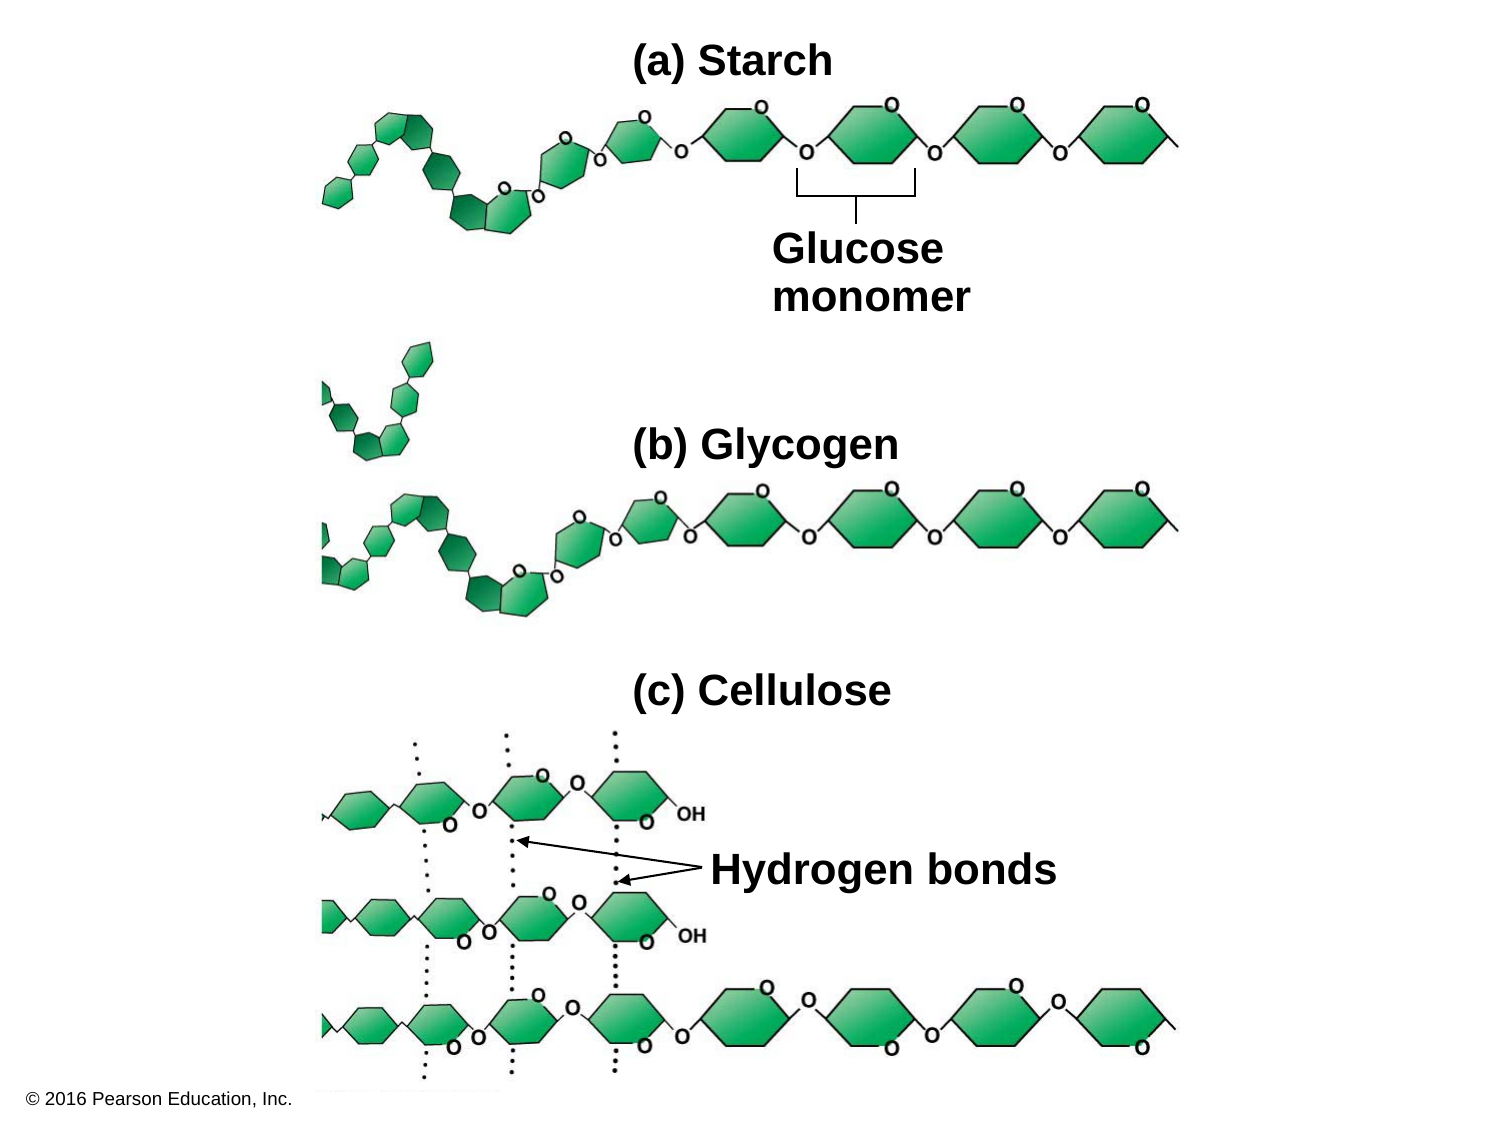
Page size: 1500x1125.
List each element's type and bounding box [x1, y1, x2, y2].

text_box [796, 166, 916, 226]
picture [315, 33, 1185, 1092]
